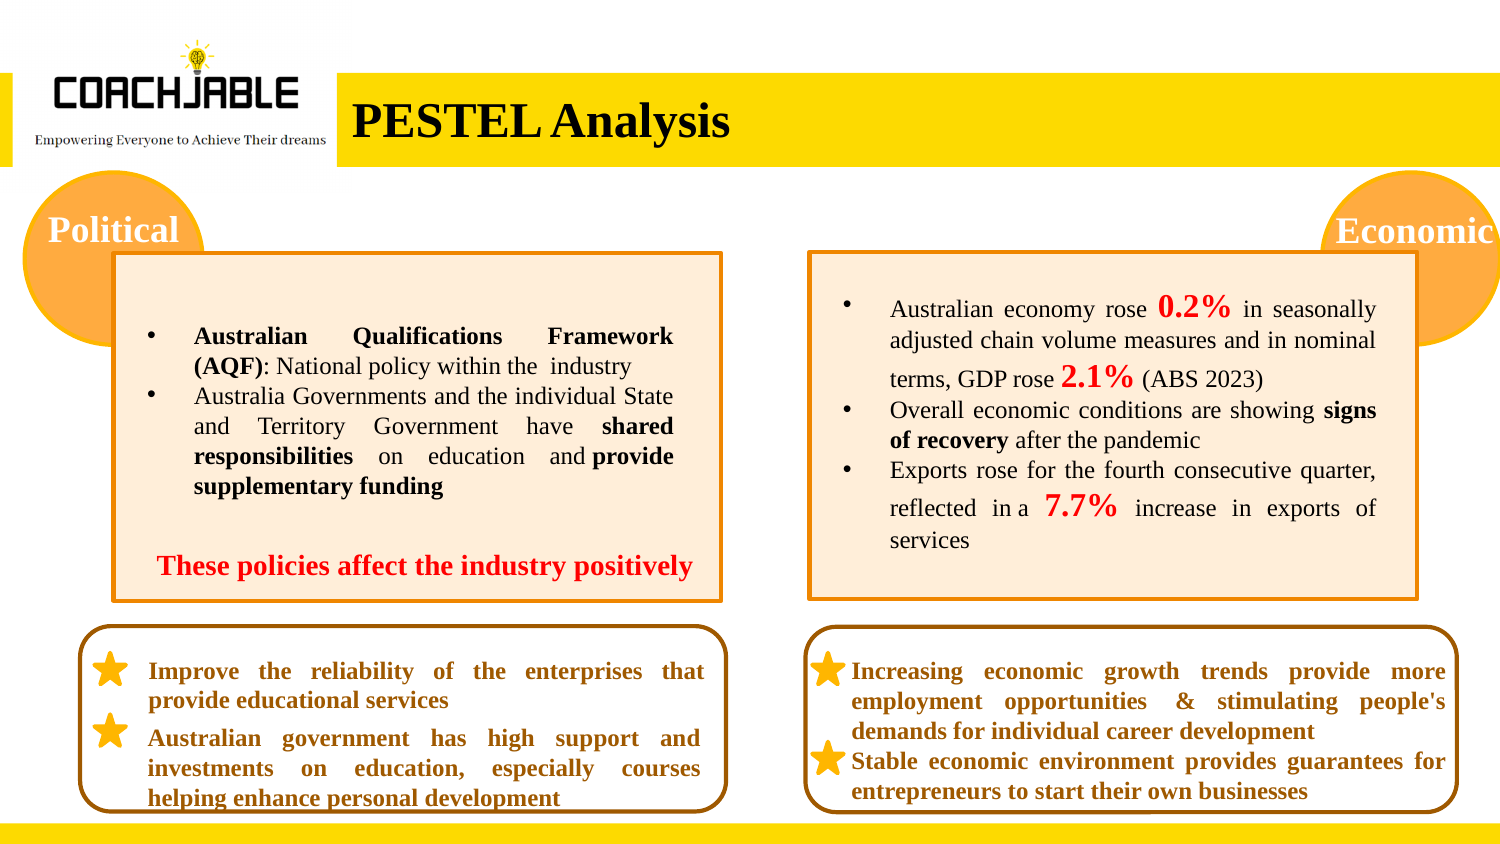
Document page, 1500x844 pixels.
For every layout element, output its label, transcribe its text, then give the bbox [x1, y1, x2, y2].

text_box [810, 650, 846, 686]
text_box [77, 624, 729, 814]
picture [0, 0, 352, 193]
text_box Australian government has high support and investments on education, especially courses helping enhance personal development [132, 714, 717, 820]
text_box [92, 712, 128, 748]
text_box [803, 624, 1458, 815]
text_box [810, 739, 846, 775]
text_box Increasing economic growth trends provide more employment opportunities & stimulating people's demands for individual career development Stable economic environment provides guarantees for entrepreneurs to start their own businesses [836, 647, 1462, 813]
text_box Improve the reliability of the enterprises that provide educational services [133, 646, 721, 722]
title PESTEL Analysis [336, 72, 1449, 167]
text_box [809, 172, 1500, 600]
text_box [24, 172, 722, 601]
text_box [92, 650, 128, 686]
